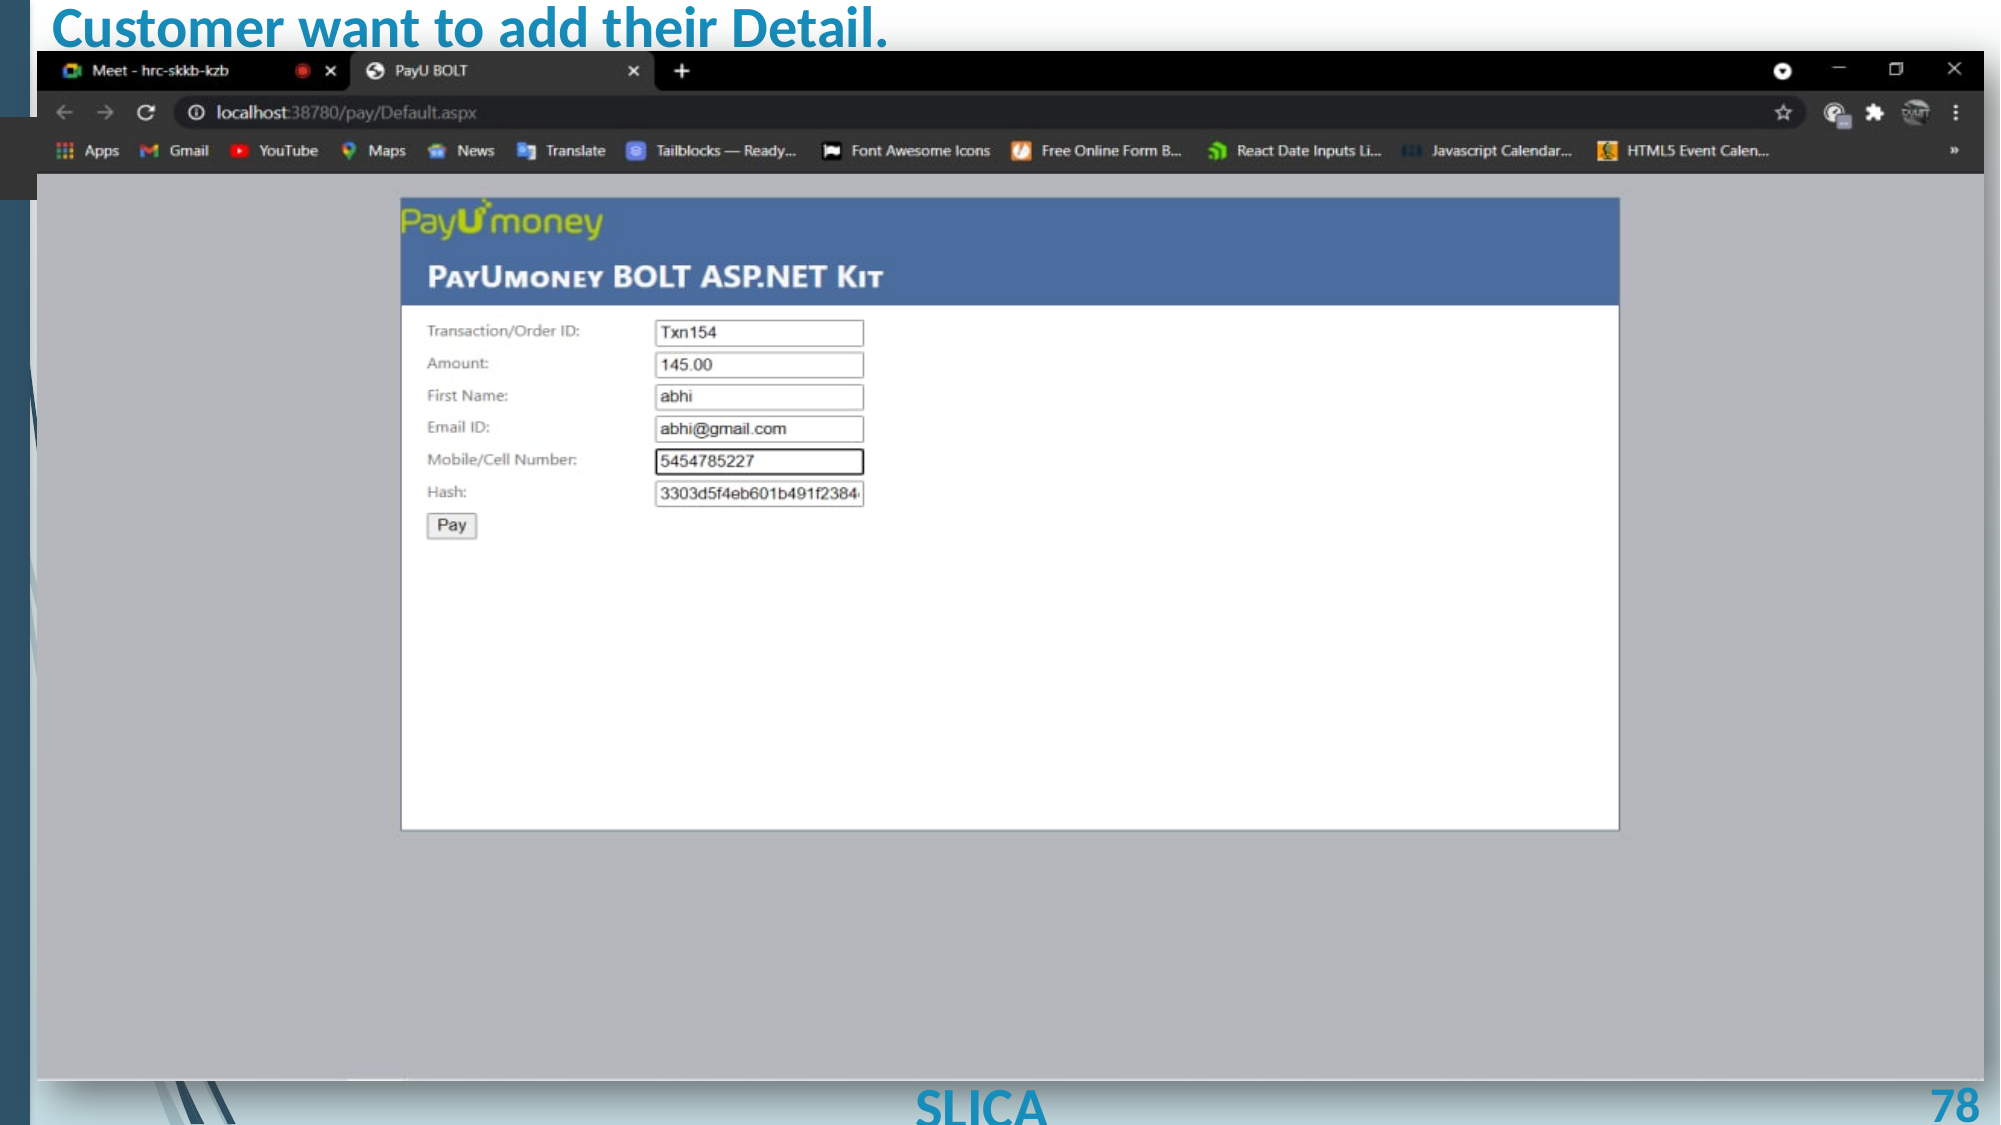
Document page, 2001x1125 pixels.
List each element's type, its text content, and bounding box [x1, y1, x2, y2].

text_box 78 [1914, 1065, 2000, 1125]
picture [37, 51, 1984, 1081]
title Customer want to add their Detail. [37, 0, 1605, 48]
text_box SLICA [900, 1089, 1087, 1125]
